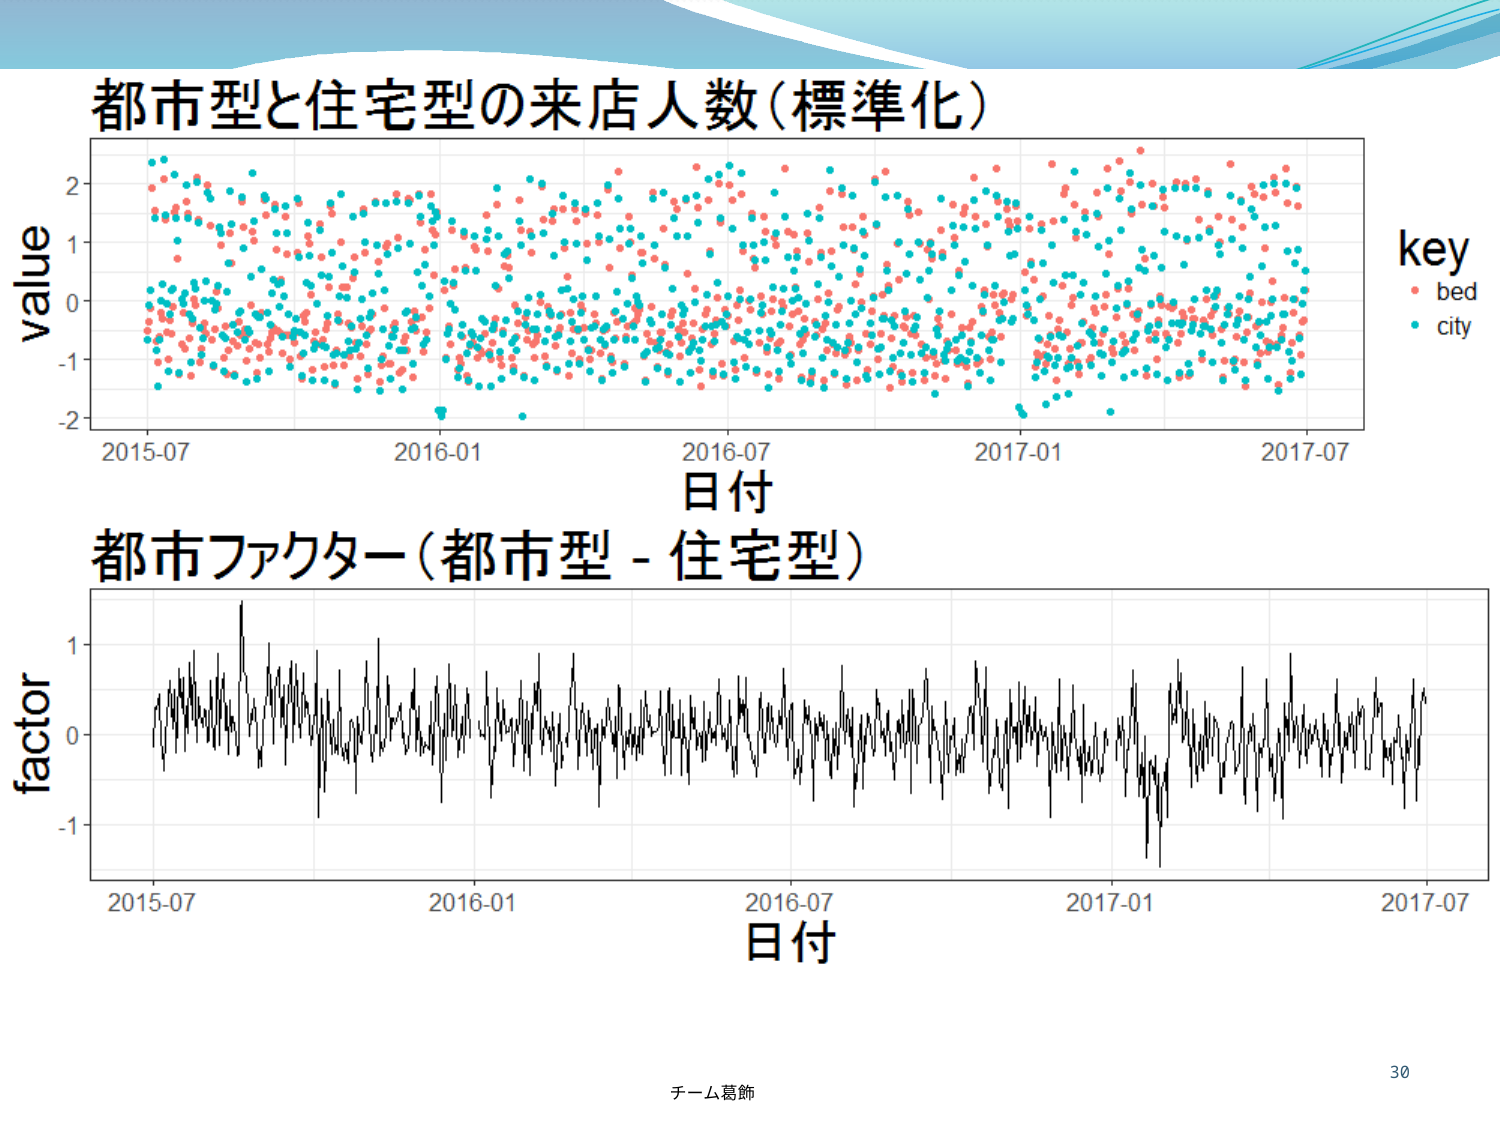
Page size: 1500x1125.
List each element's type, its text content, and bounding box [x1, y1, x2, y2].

footer チーム葛飾 [437, 1042, 988, 1103]
picture [0, 69, 1500, 970]
slide_number 30 [1299, 1042, 1425, 1103]
